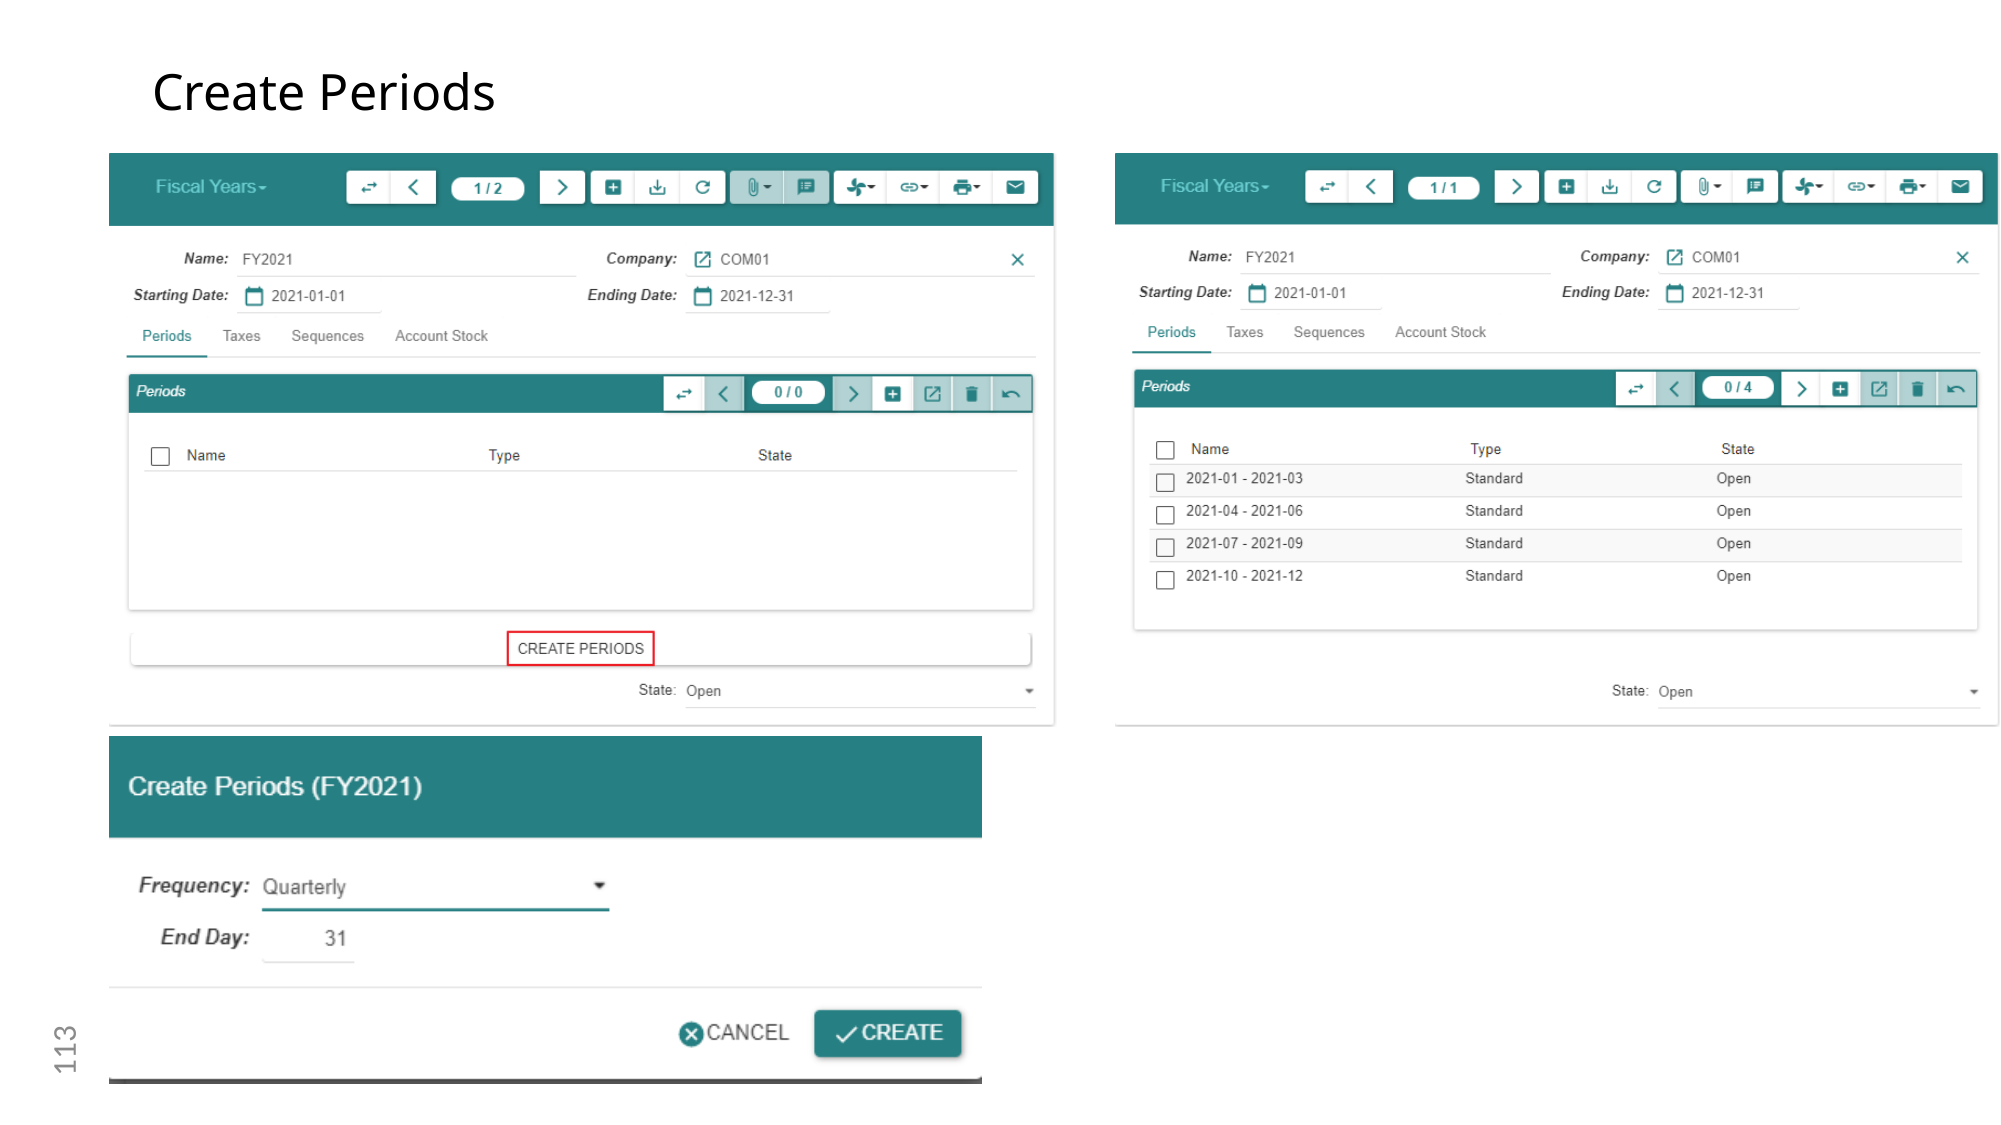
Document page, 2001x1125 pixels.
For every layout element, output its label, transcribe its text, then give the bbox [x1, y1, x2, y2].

picture [109, 736, 982, 1084]
title Create Periods [137, 59, 1863, 136]
picture [109, 153, 1057, 727]
picture [1115, 153, 2000, 727]
slide_number 113 [32, 995, 93, 1108]
